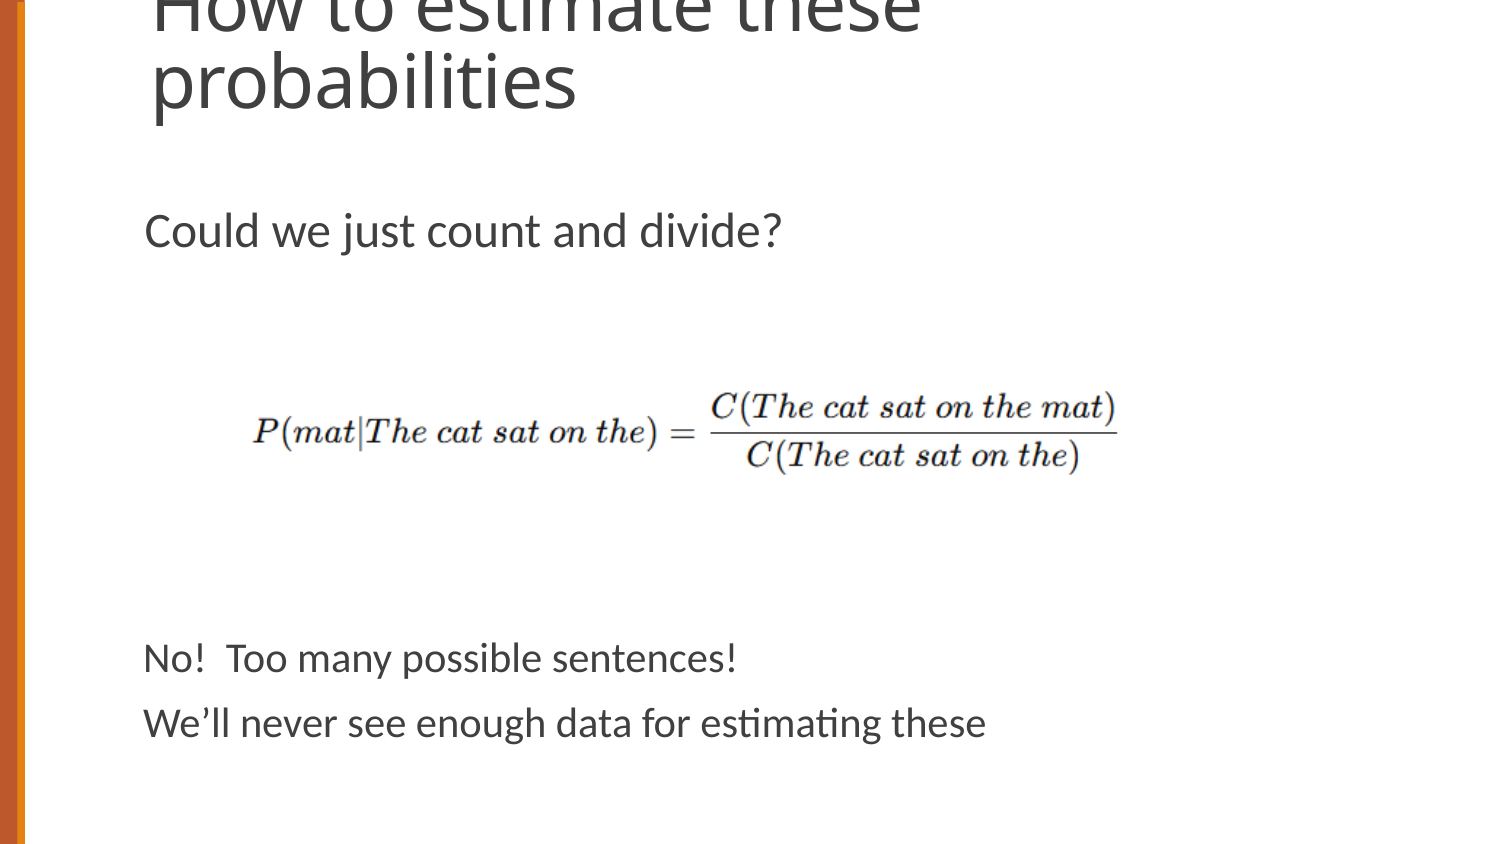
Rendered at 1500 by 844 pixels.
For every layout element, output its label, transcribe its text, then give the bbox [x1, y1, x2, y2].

picture [223, 367, 1146, 494]
title How to estimate these probabilities [135, 19, 1373, 132]
list Could we just count and divide? No! Too many possible sentences! We’ll never see enough data for estimating these [135, 196, 1373, 760]
